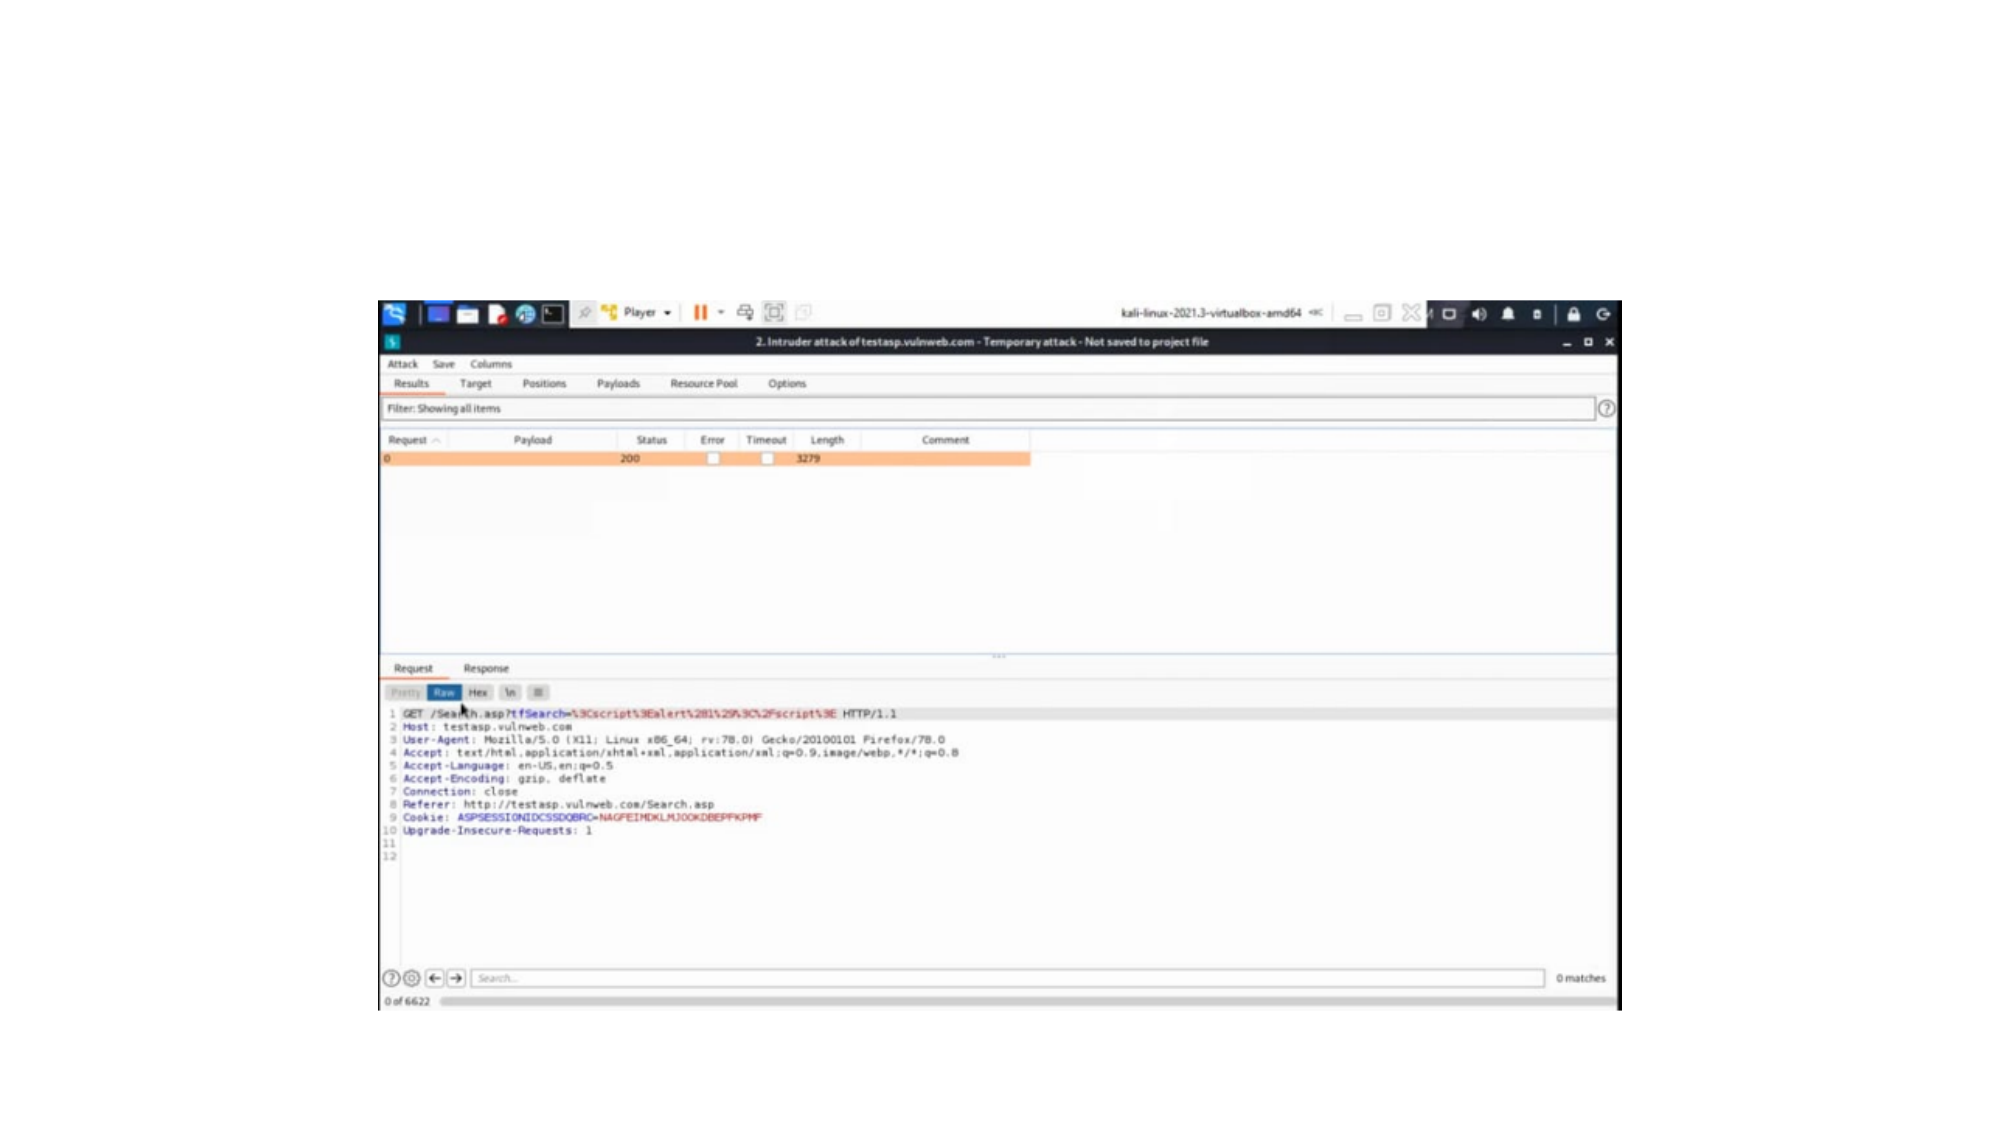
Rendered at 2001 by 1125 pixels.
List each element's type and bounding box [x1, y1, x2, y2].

list [378, 299, 1622, 1014]
